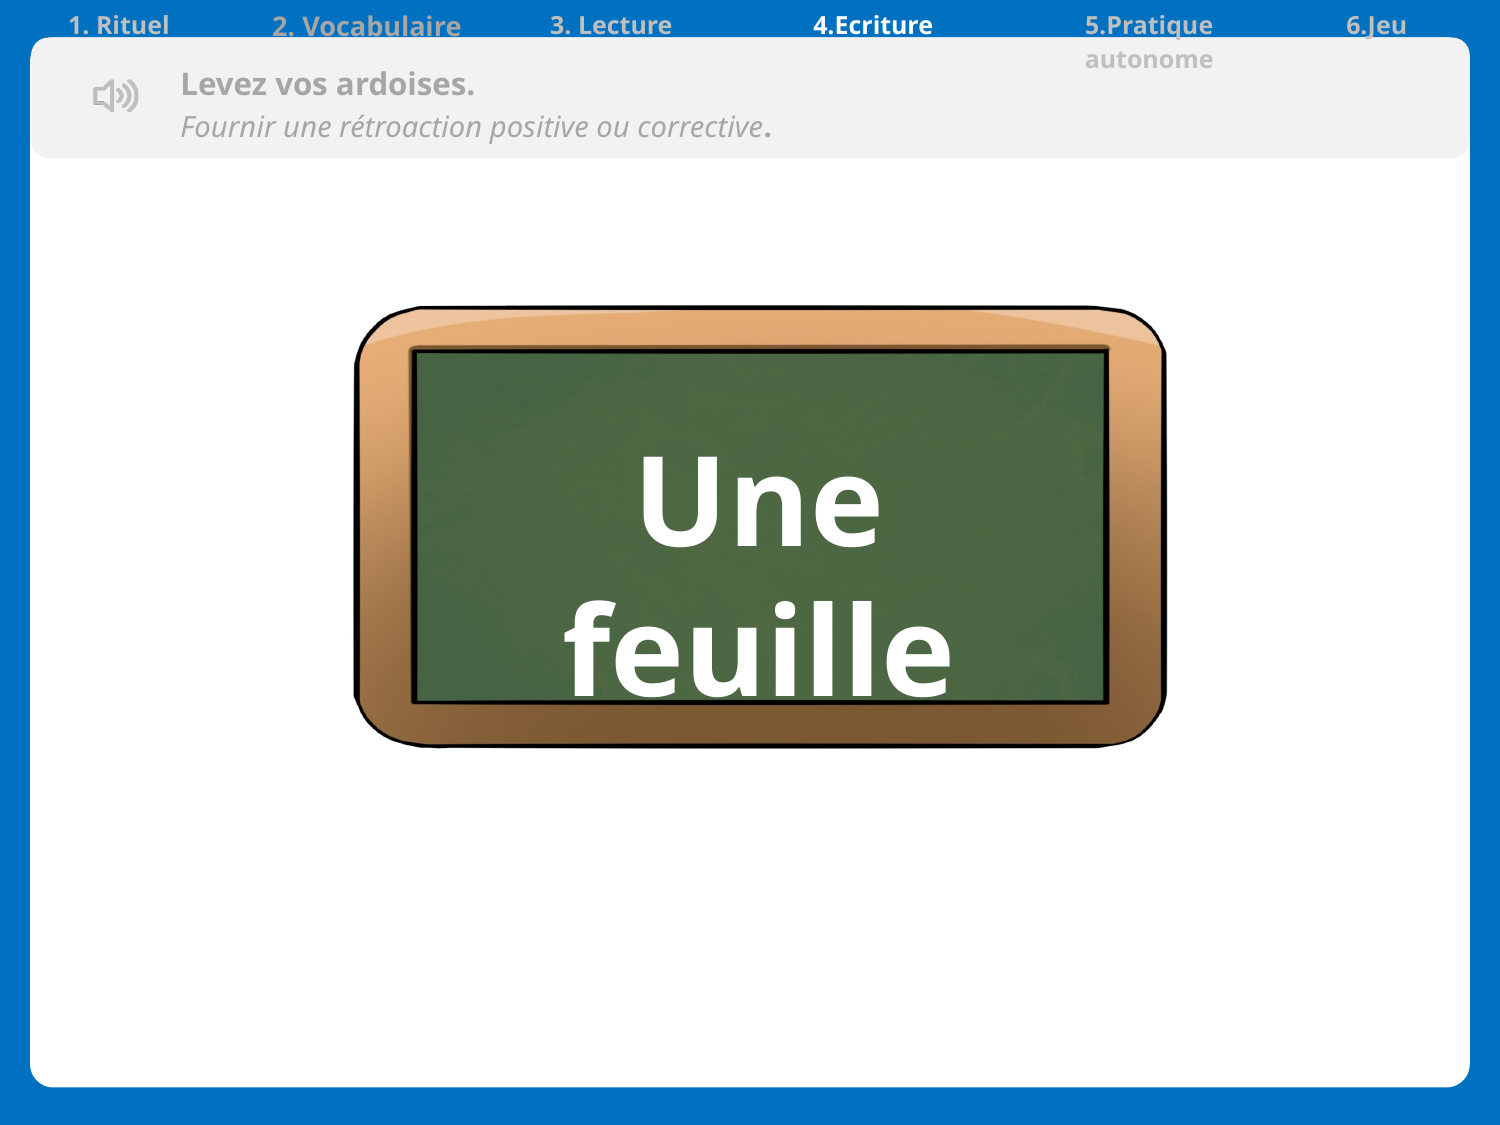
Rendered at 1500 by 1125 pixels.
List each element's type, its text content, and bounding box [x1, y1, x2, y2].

table_header 5.Pratique autonome [1013, 0, 1286, 83]
table_header 6.Jeu [1286, 0, 1468, 83]
text_box [27, 83, 1472, 1090]
text_box [93, 83, 139, 112]
table_header 1. Rituel [0, 0, 245, 83]
text_box [0, 0, 1500, 1125]
table_header 3. Lecture [489, 0, 734, 52]
text_box [29, 43, 1472, 161]
table_header 4.Ecriture [734, 0, 1013, 52]
picture [195, 195, 1306, 844]
table_header 2. Vocabulaire [245, 0, 489, 52]
text_box Levez vos ardoises. Fournir une rétroaction positive ou corrective. [165, 52, 1254, 151]
